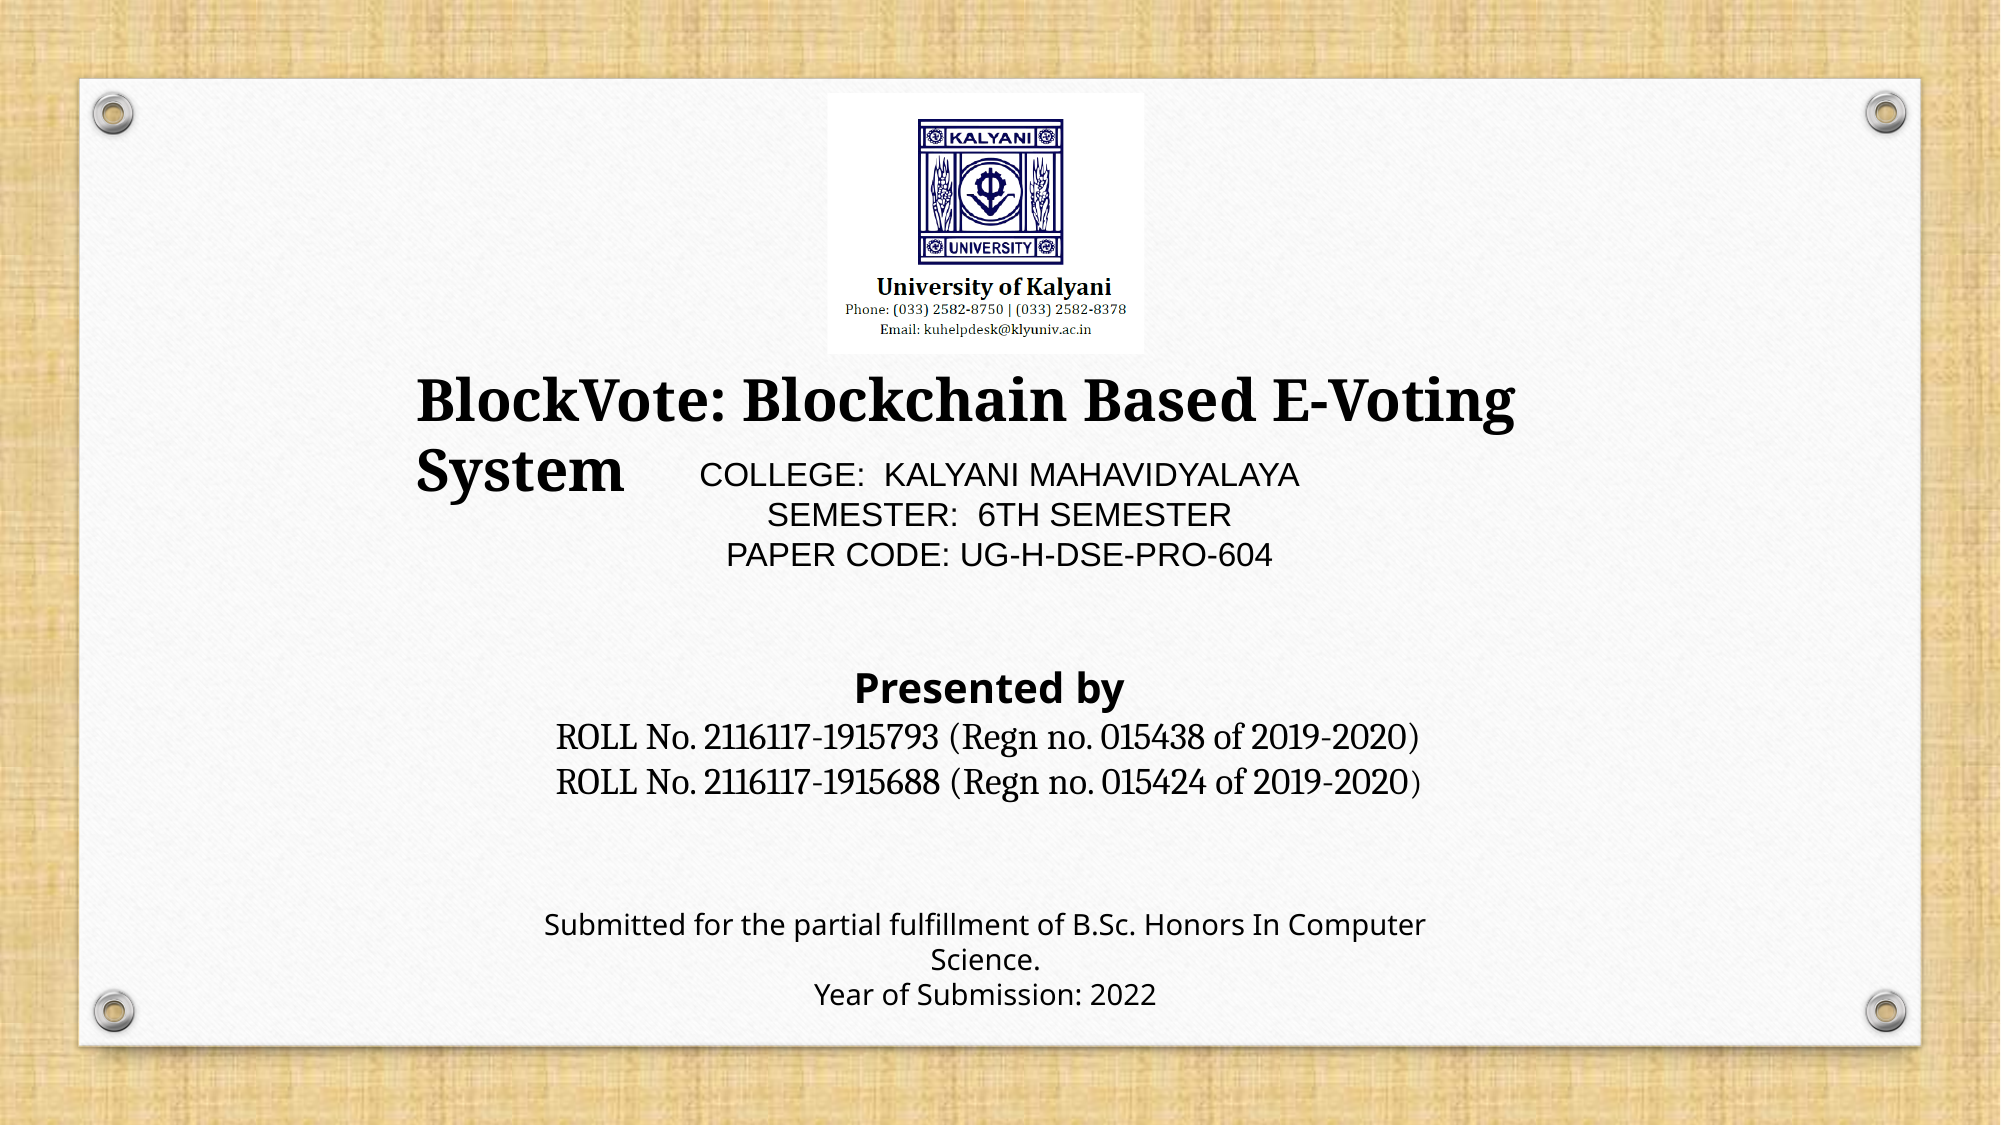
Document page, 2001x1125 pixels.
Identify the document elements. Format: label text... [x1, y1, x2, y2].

text_box BlockVote: Blockchain Based E-Voting System [401, 355, 1599, 511]
text_box COLLEGE: KALYANI MAHAVIDYALAYA SEMESTER: 6TH SEMESTER PAPER CODE: UG-H-DSE-PRO-604 [629, 446, 1371, 626]
text_box Presented by ROLL No. 2116117-1915793 (Regn no. 015438 of 2019-2020) ROLL No. 2116117-1915688 (Regn no. 015424 of 2019-2020) [540, 654, 1438, 810]
text_box Submitted for the partial fulfillment of B.Sc. Honors In Computer Science. Year of Submission: 2022 [506, 899, 1465, 1019]
picture [0, 0, 2001, 1125]
